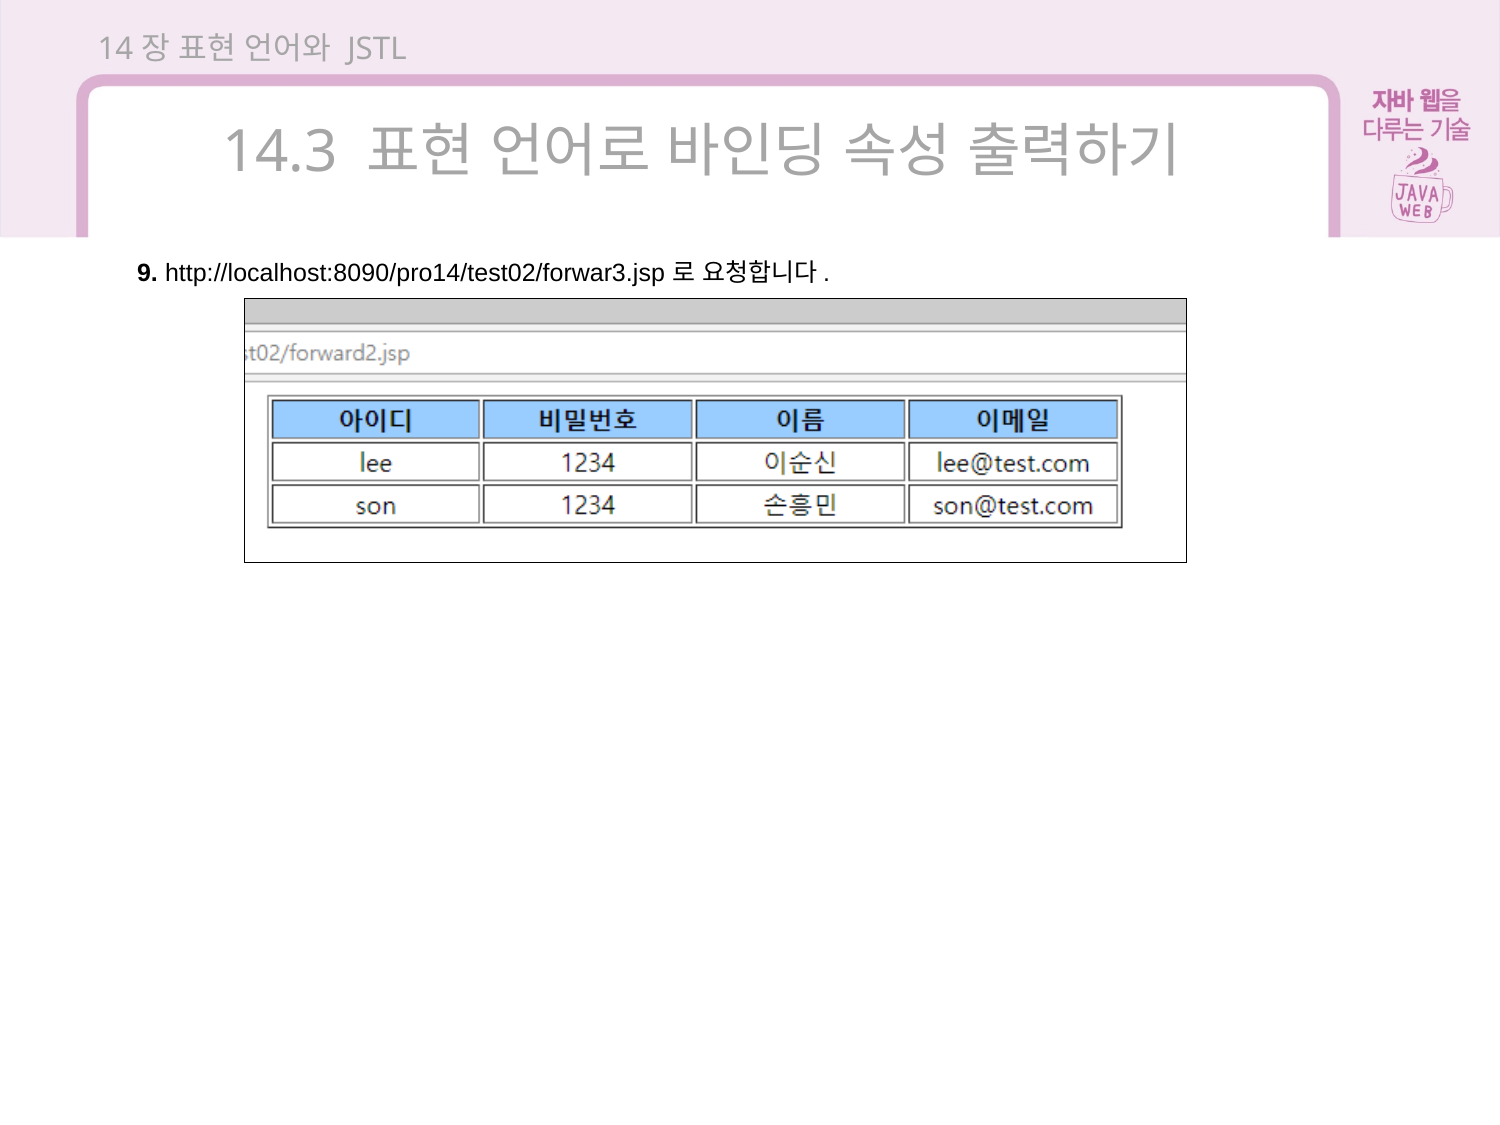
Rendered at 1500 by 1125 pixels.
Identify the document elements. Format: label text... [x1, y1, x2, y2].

text_box 9. http://localhost:8090/pro14/test02/forwar3.jsp로 요청합니다. [122, 249, 1268, 295]
text_box 14.3 표현 언어로 바인딩 속성 출력하기 [109, 105, 1294, 190]
text_box 14장 표현 언어와 JSTL [82, 0, 1133, 74]
picture [0, 0, 1500, 1125]
